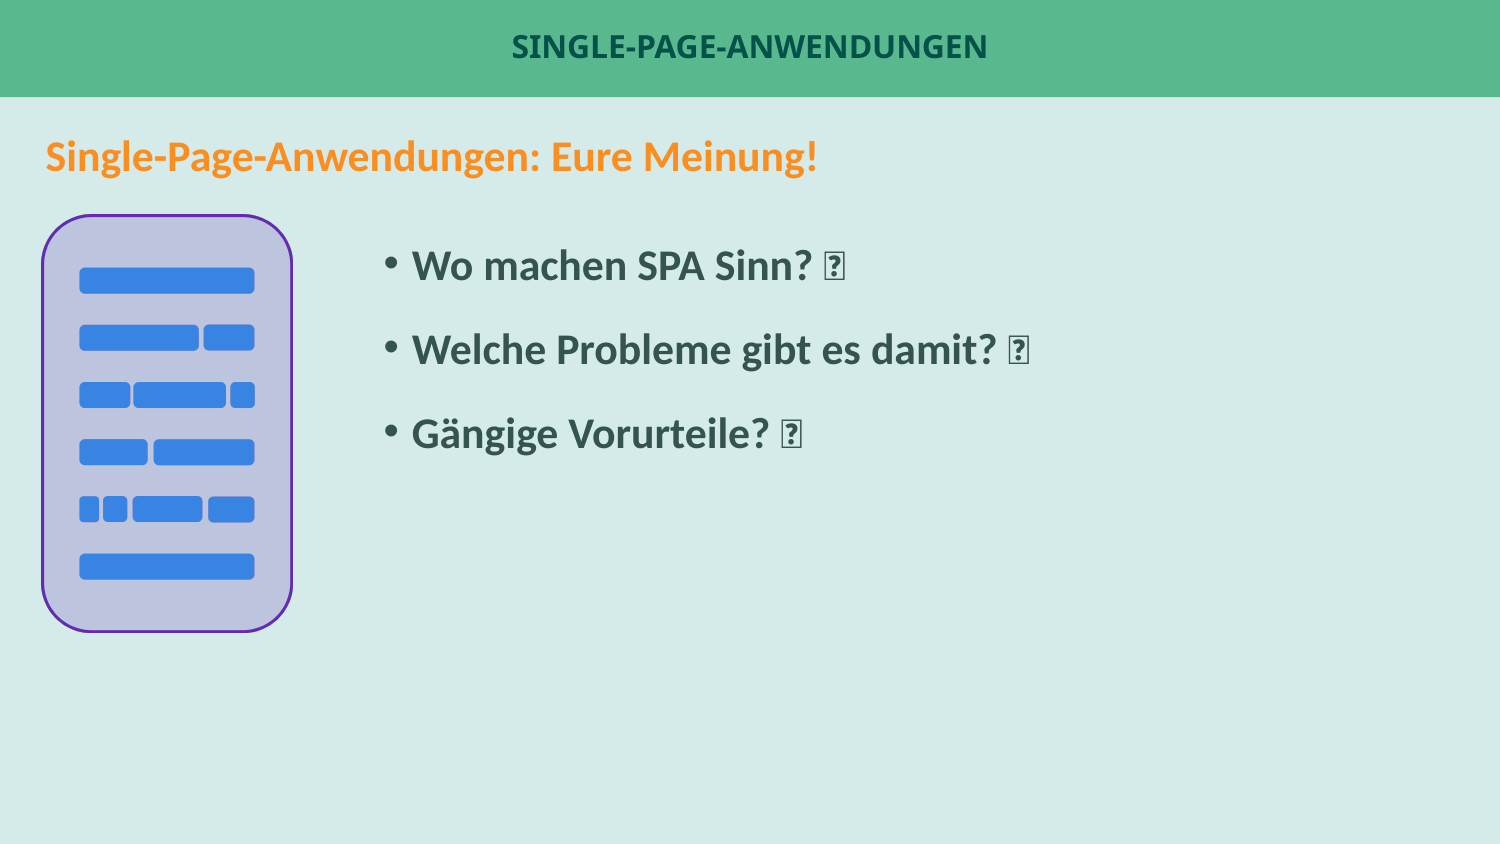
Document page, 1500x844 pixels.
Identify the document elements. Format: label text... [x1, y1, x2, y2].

title Single-Page-Anwendungen [0, 0, 1500, 98]
list Wo machen SPA Sinn? 🤔 Welche Probleme gibt es damit? 🤷 Gängige Vorurteile? 🤬 [368, 213, 1484, 796]
text_box Single-Page-Anwendungen: Eure Meinung! [30, 126, 1484, 204]
picture [41, 214, 293, 633]
